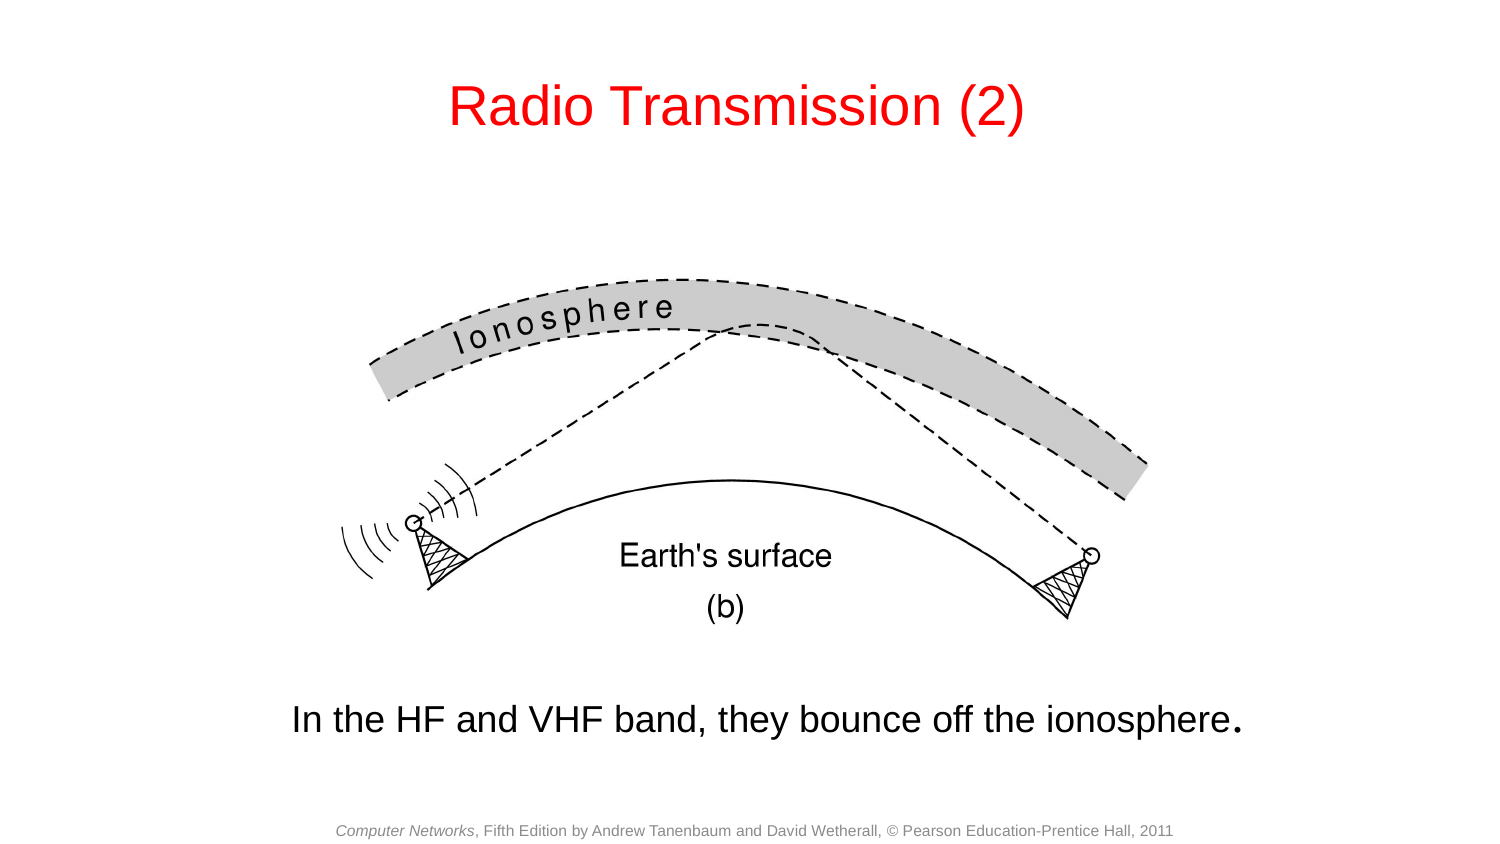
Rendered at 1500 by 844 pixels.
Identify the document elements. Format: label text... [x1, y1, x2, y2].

list In the HF and VHF band, they bounce off the ionosphere. [222, 675, 1313, 807]
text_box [314, 200, 1186, 644]
footer Computer Networks, Fifth Edition by Andrew Tanenbaum and David Wetherall, © Pearson Education-Prentice Hall, 2011 [224, 815, 1285, 844]
title Radio Transmission (2) [62, 37, 1413, 169]
